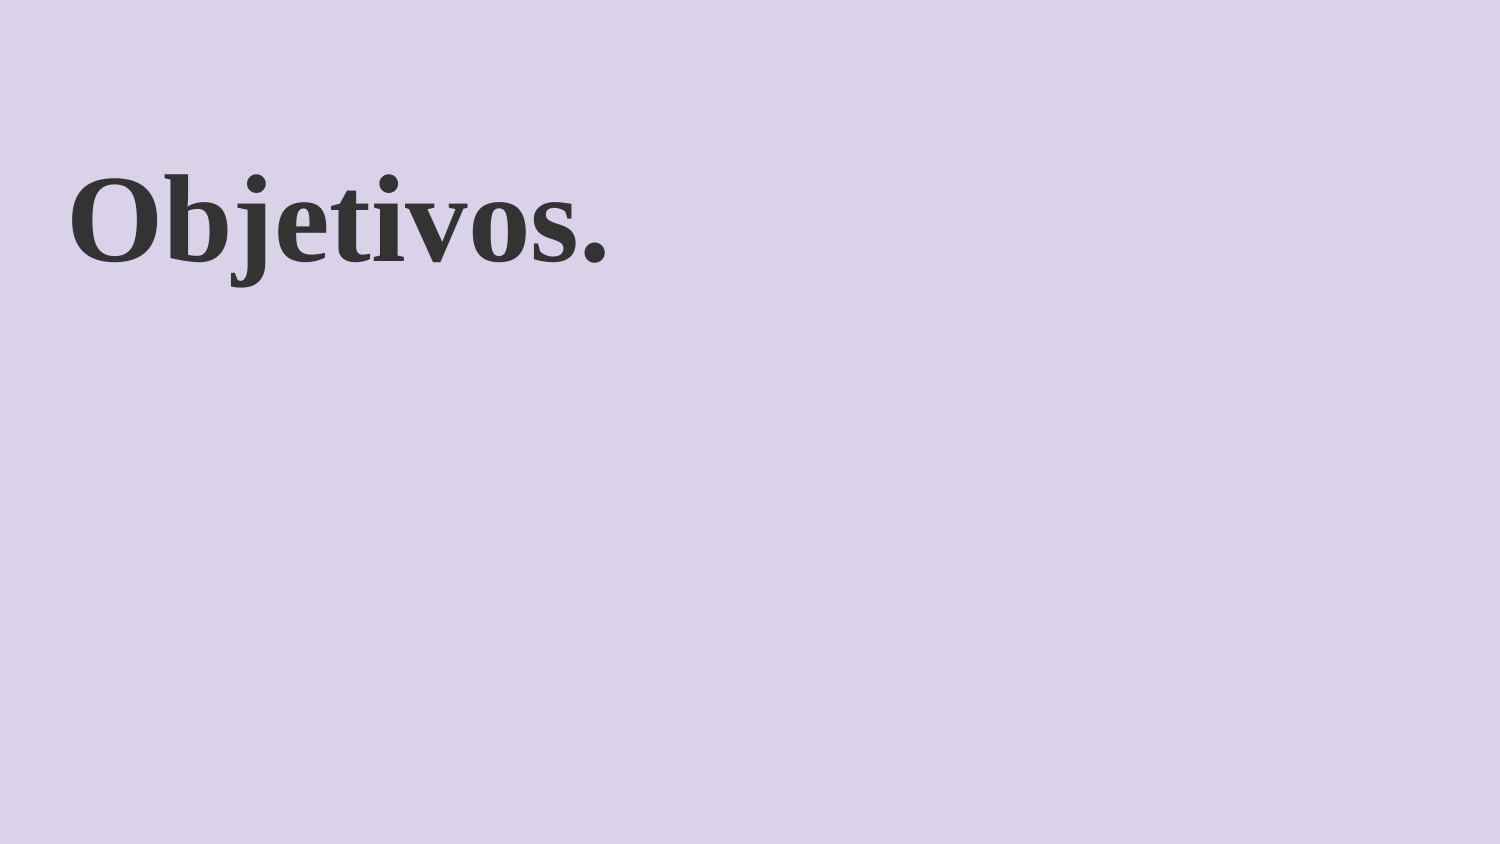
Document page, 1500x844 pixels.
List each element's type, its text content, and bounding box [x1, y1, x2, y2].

title Objetivos. [51, 121, 1449, 330]
